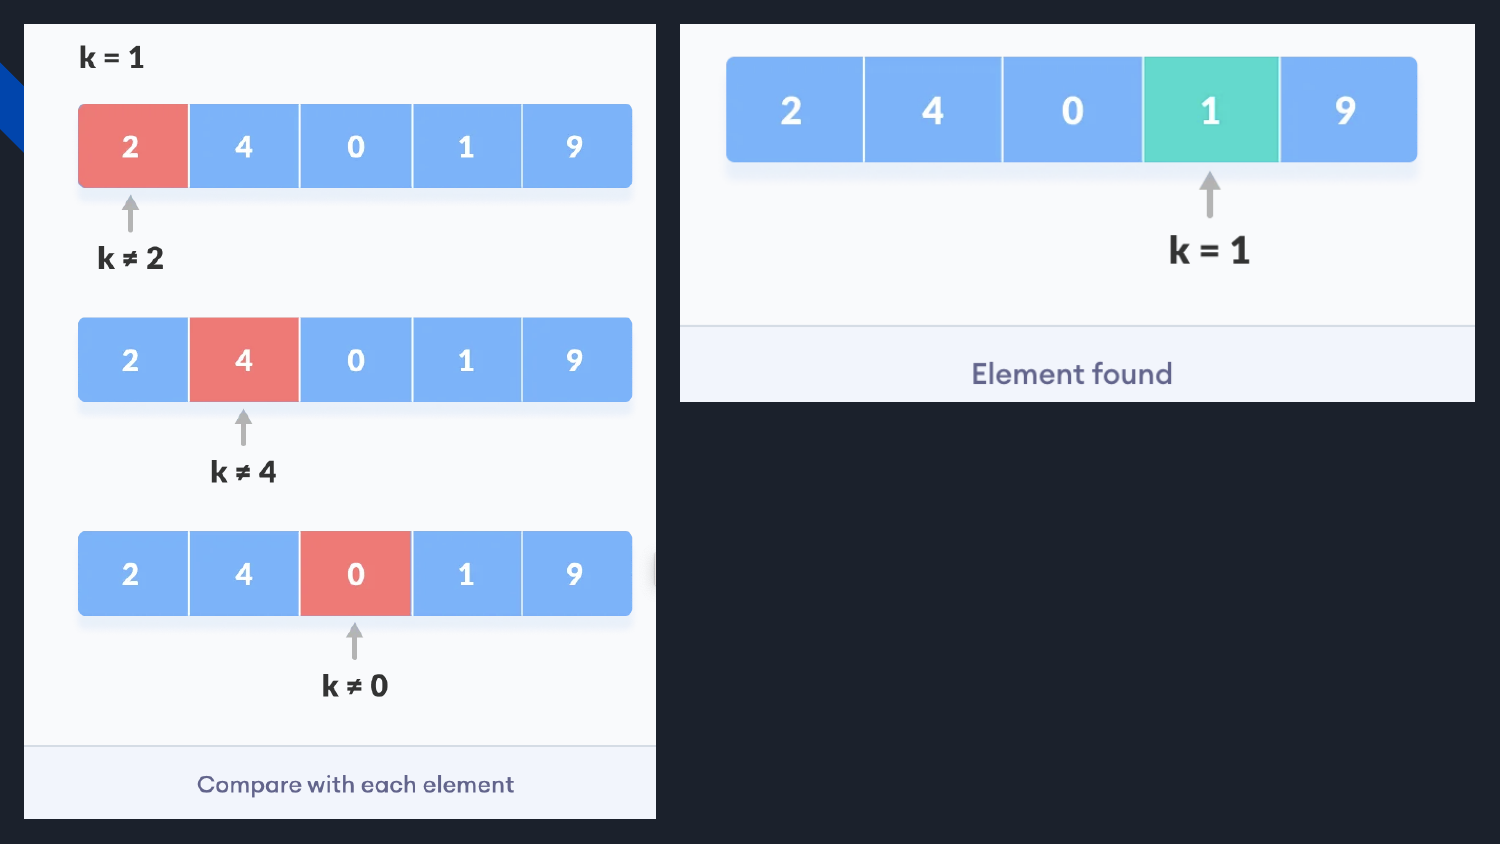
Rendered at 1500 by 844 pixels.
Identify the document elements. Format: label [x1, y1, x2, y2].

picture [680, 24, 1476, 402]
picture [24, 24, 656, 819]
